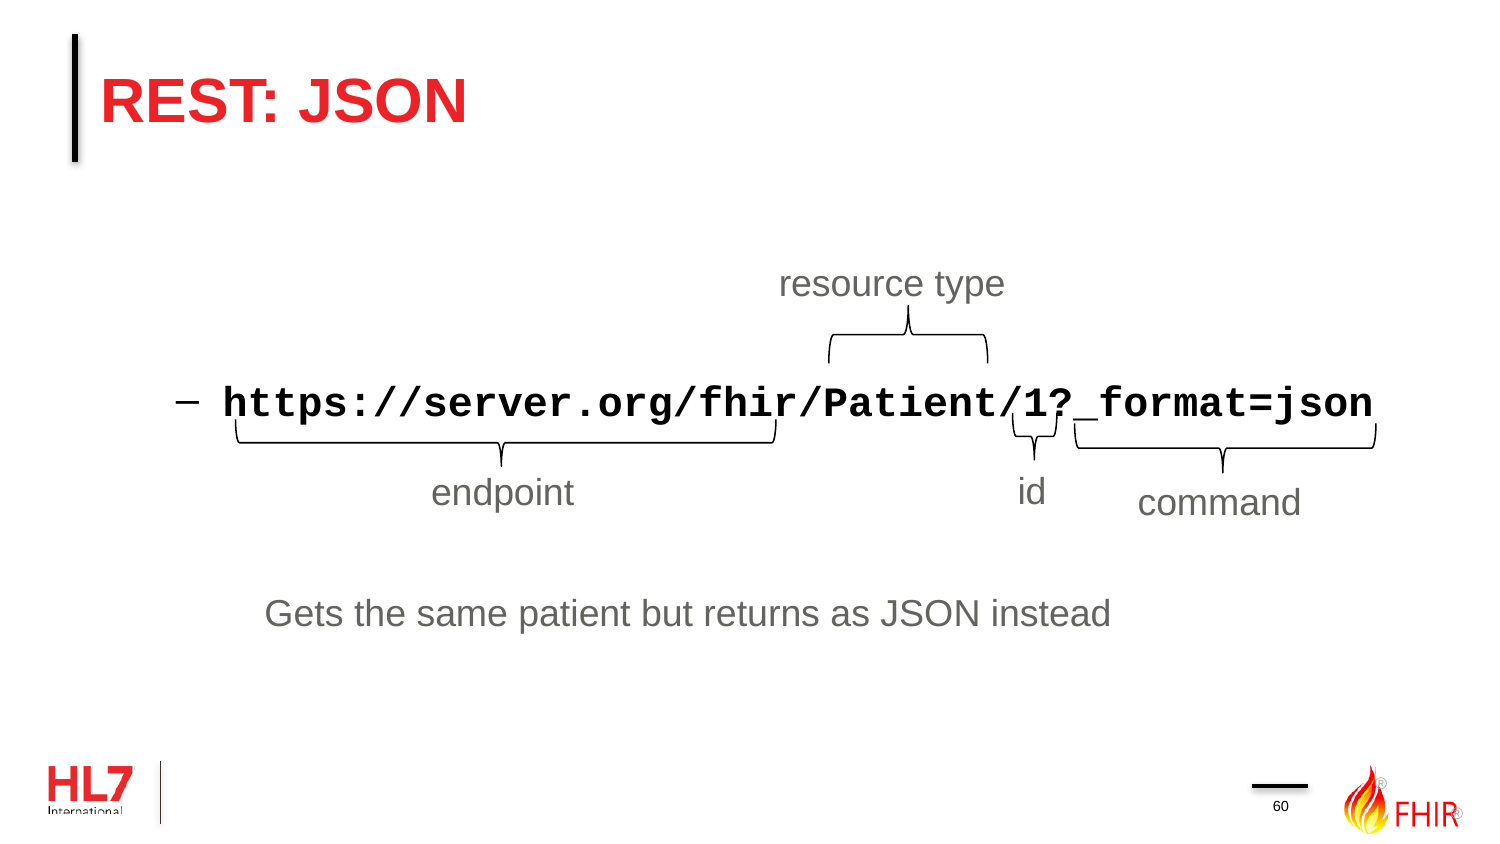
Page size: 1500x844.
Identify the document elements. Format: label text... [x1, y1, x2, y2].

text_box Gets the same patient but returns as JSON instead [249, 581, 1127, 641]
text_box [763, 251, 1043, 364]
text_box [1002, 412, 1066, 521]
list https://server.org/fhir/Patient/1?_format=json [100, 222, 1451, 731]
picture [1339, 760, 1463, 837]
title REST: JSON [100, 33, 1451, 163]
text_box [235, 419, 777, 522]
slide_number 60 [1258, 786, 1304, 814]
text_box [1074, 423, 1377, 532]
